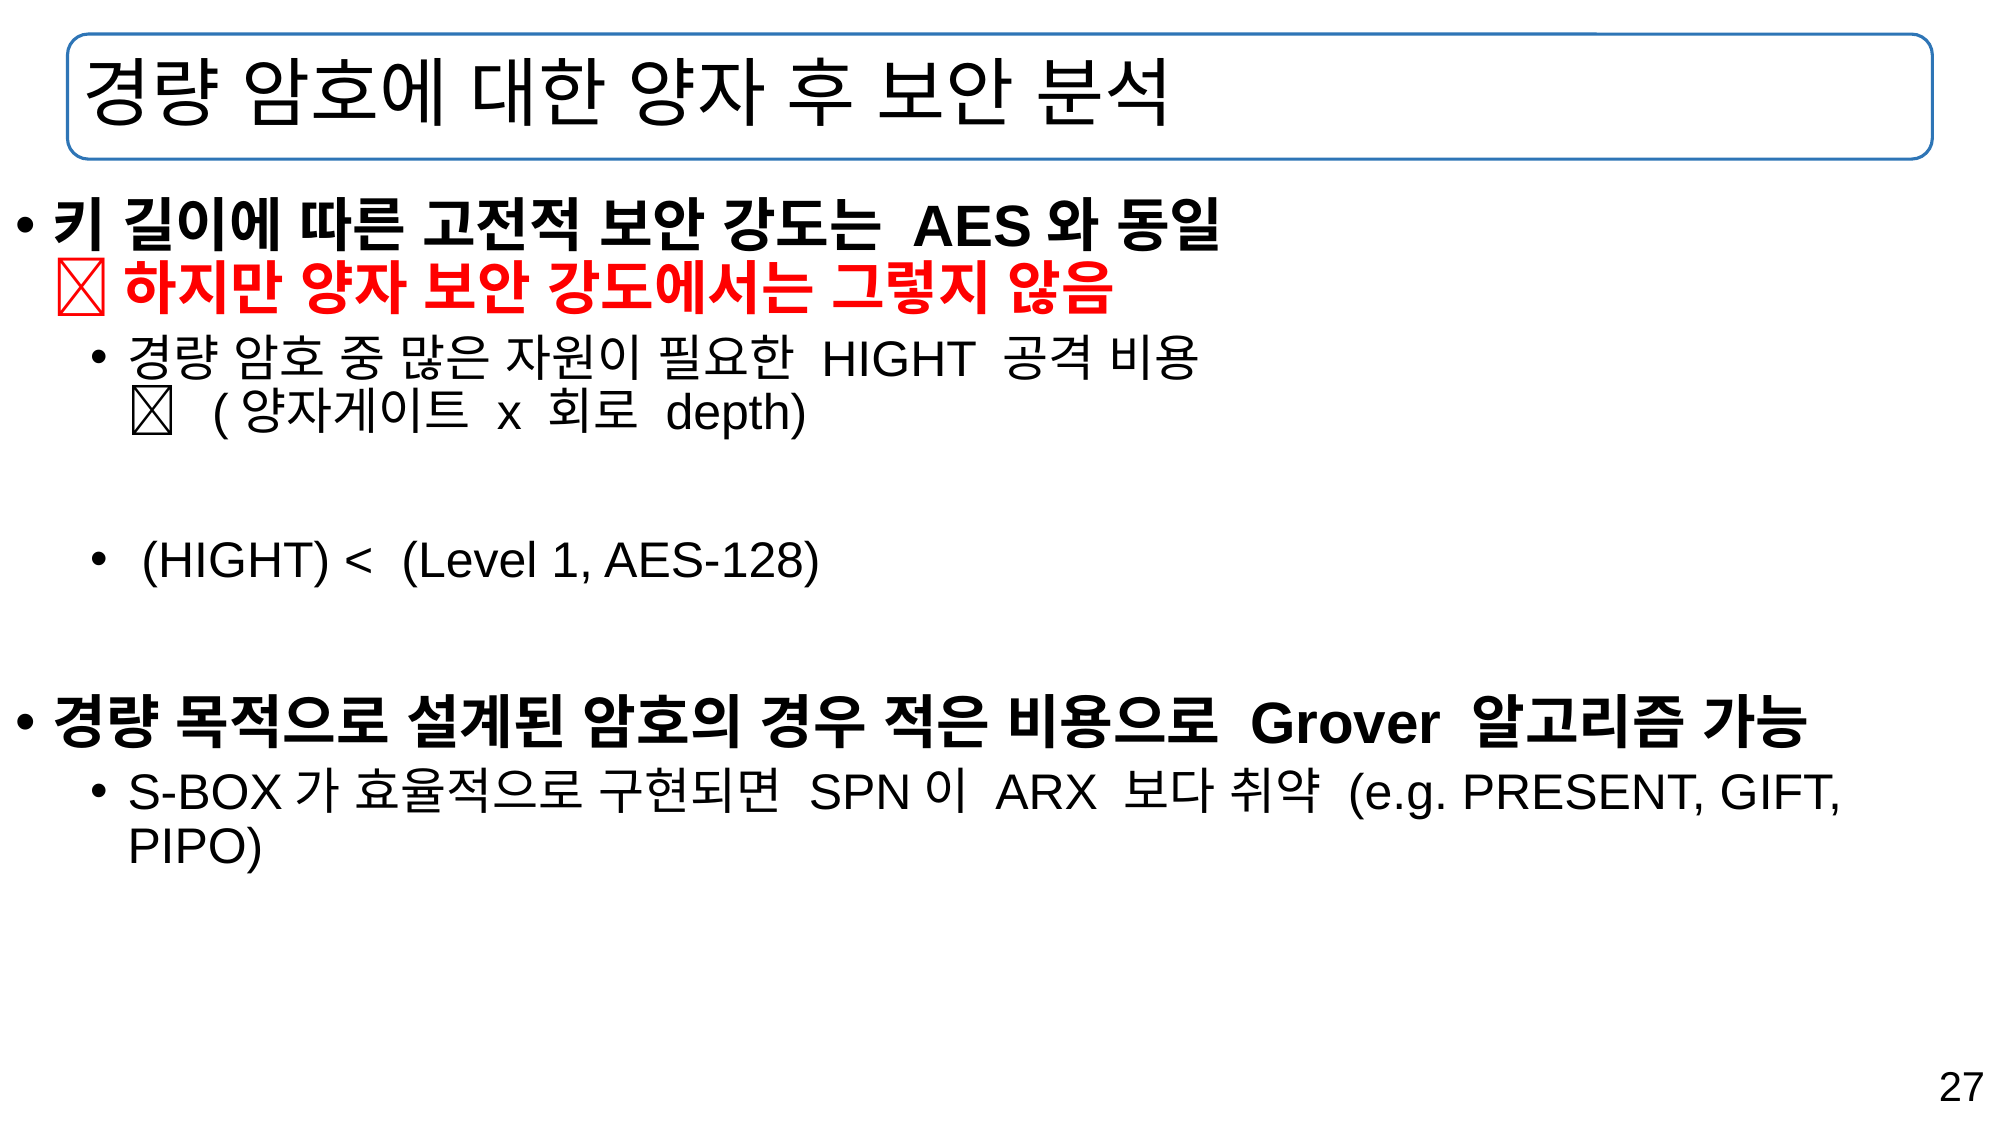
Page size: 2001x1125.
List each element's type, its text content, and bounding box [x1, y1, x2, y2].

title 경량 암호에 대한 양자 후 보안 분석 [67, 34, 1933, 160]
